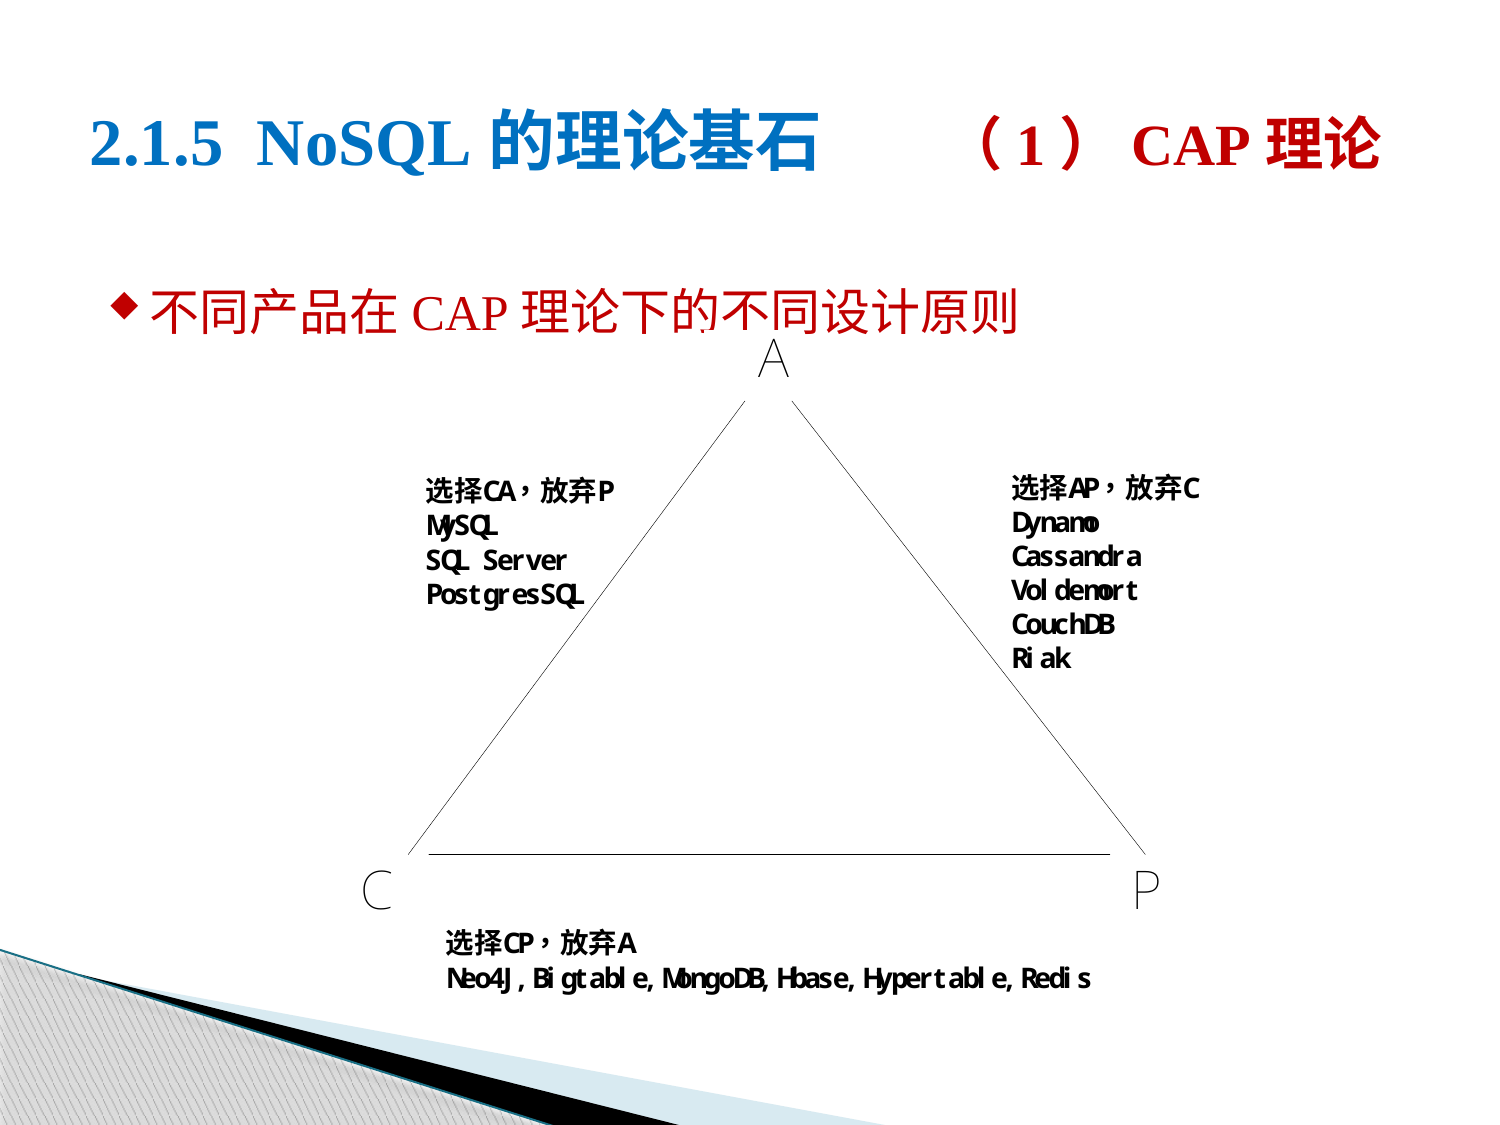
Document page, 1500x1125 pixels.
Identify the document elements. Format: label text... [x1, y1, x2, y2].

picture [350, 320, 1226, 1024]
title 2.1.5 NoSQL的理论基石 （1）CAP理论 [75, 45, 1400, 233]
list 不同产品在CAP理论下的不同设计原则 [75, 243, 1425, 986]
